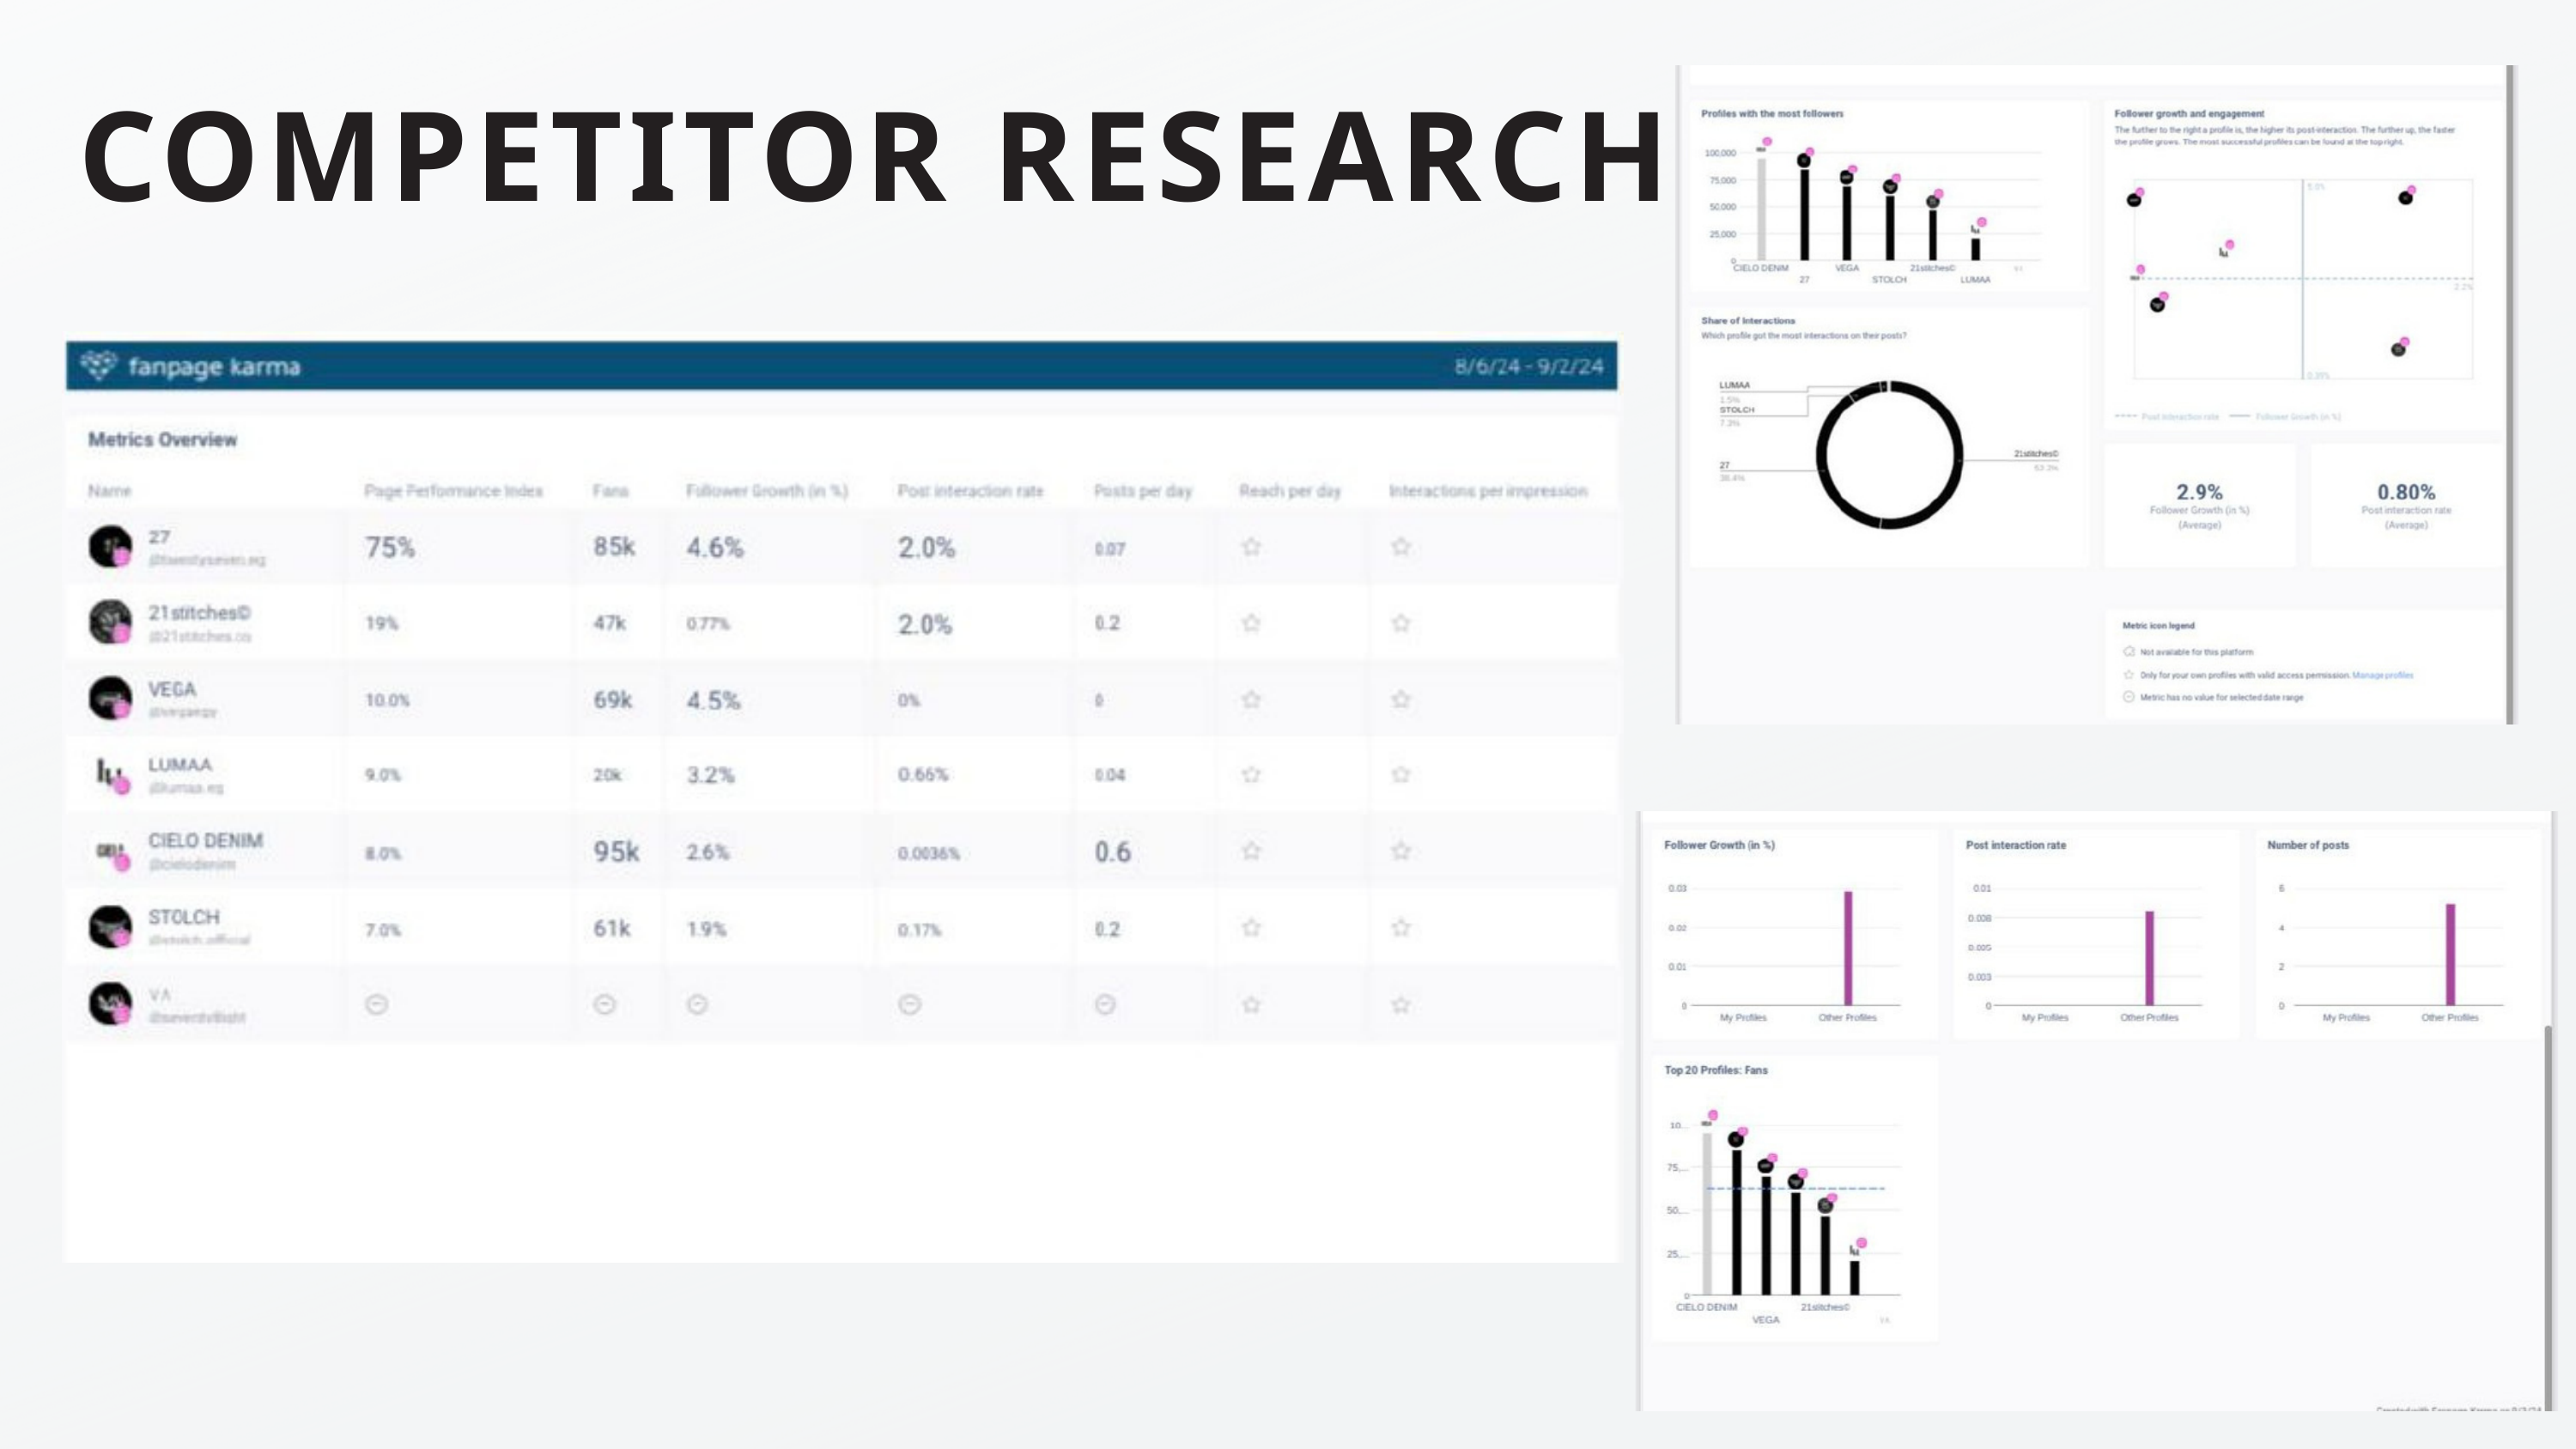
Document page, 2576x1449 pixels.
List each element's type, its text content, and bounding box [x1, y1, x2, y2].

text_box [0, 0, 2576, 1449]
text_box [61, 331, 1624, 1263]
text_box [1635, 811, 2559, 1411]
text_box COMPETITOR RESEARCH [61, 54, 1689, 227]
text_box [1674, 65, 2519, 724]
